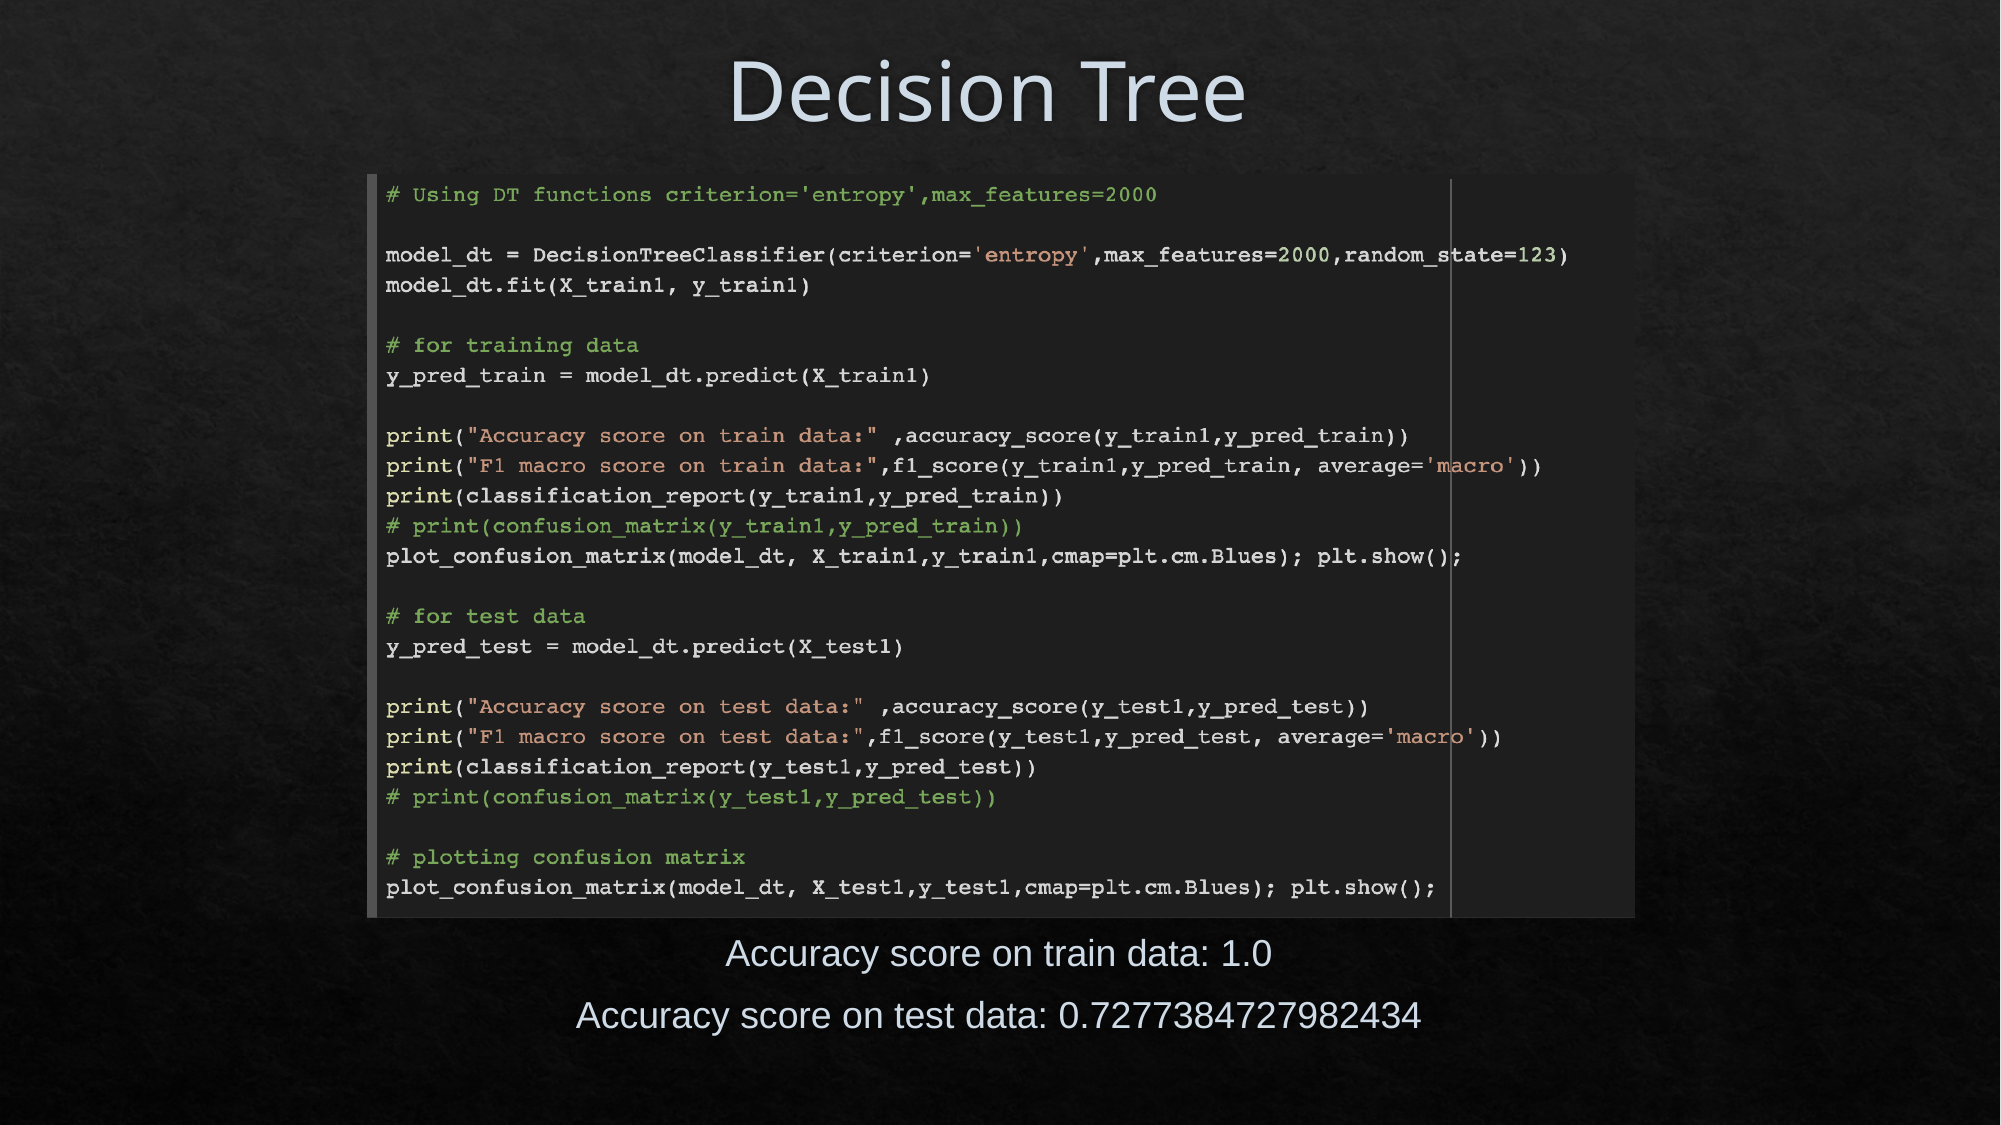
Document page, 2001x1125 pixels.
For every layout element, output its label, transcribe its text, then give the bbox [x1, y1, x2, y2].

title Decision Tree [149, 24, 1849, 165]
list Accuracy score on train data: 1.0 Accuracy score on test data: 0.7277384727982434 [149, 487, 1849, 1097]
picture [0, 0, 2001, 1125]
